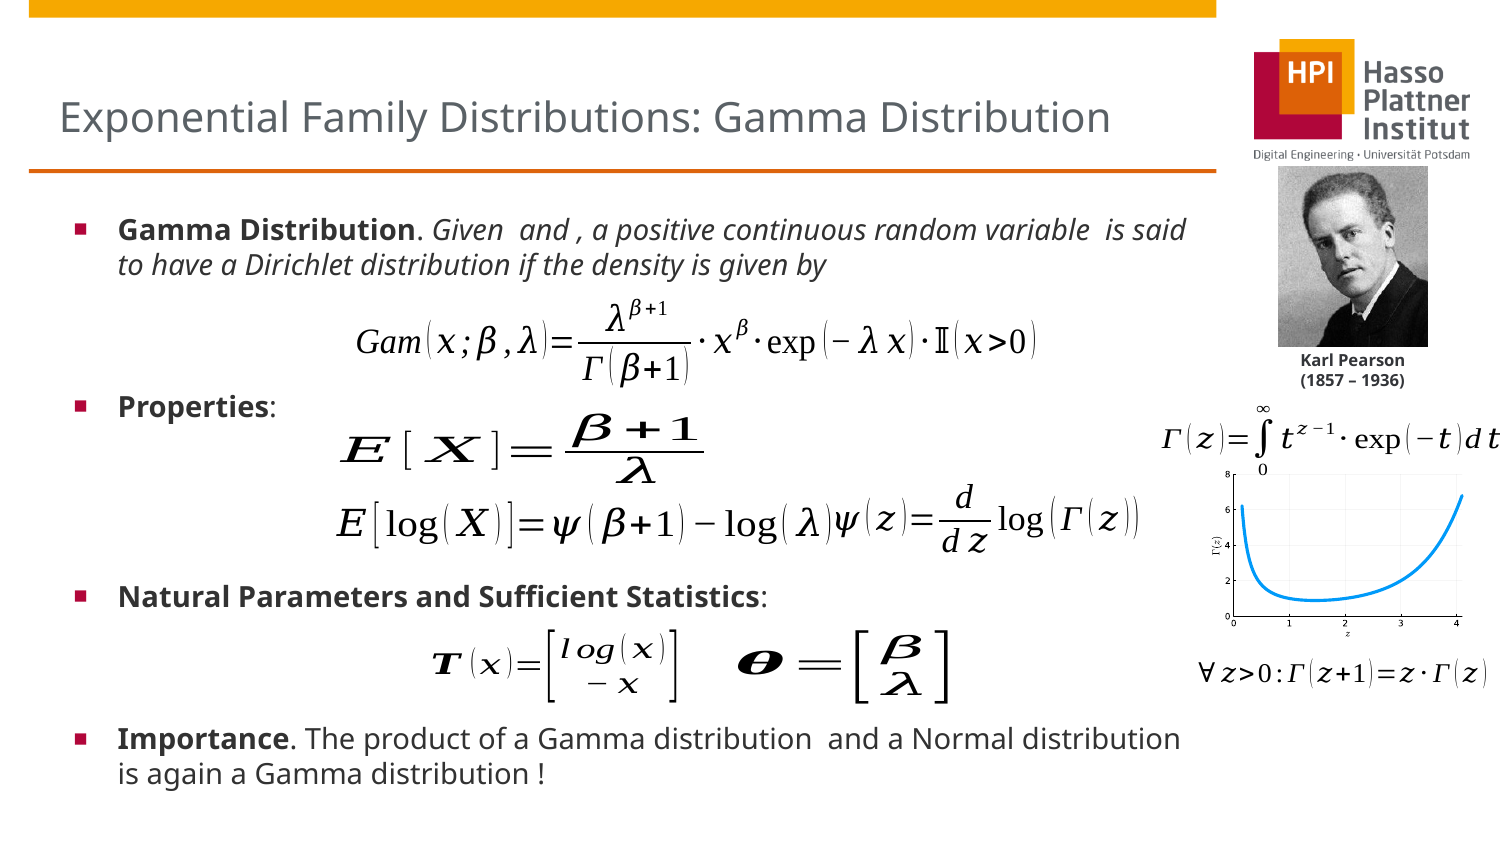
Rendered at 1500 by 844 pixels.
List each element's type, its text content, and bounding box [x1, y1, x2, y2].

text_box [1210, 468, 1468, 641]
picture [1277, 166, 1429, 347]
text_box Karl Pearson (1857 – 1936) [1228, 342, 1477, 398]
picture [1254, 39, 1470, 161]
text_box [1195, 490, 1500, 837]
title Exponential Family Distributions: Gamma Distribution [58, 17, 1187, 170]
